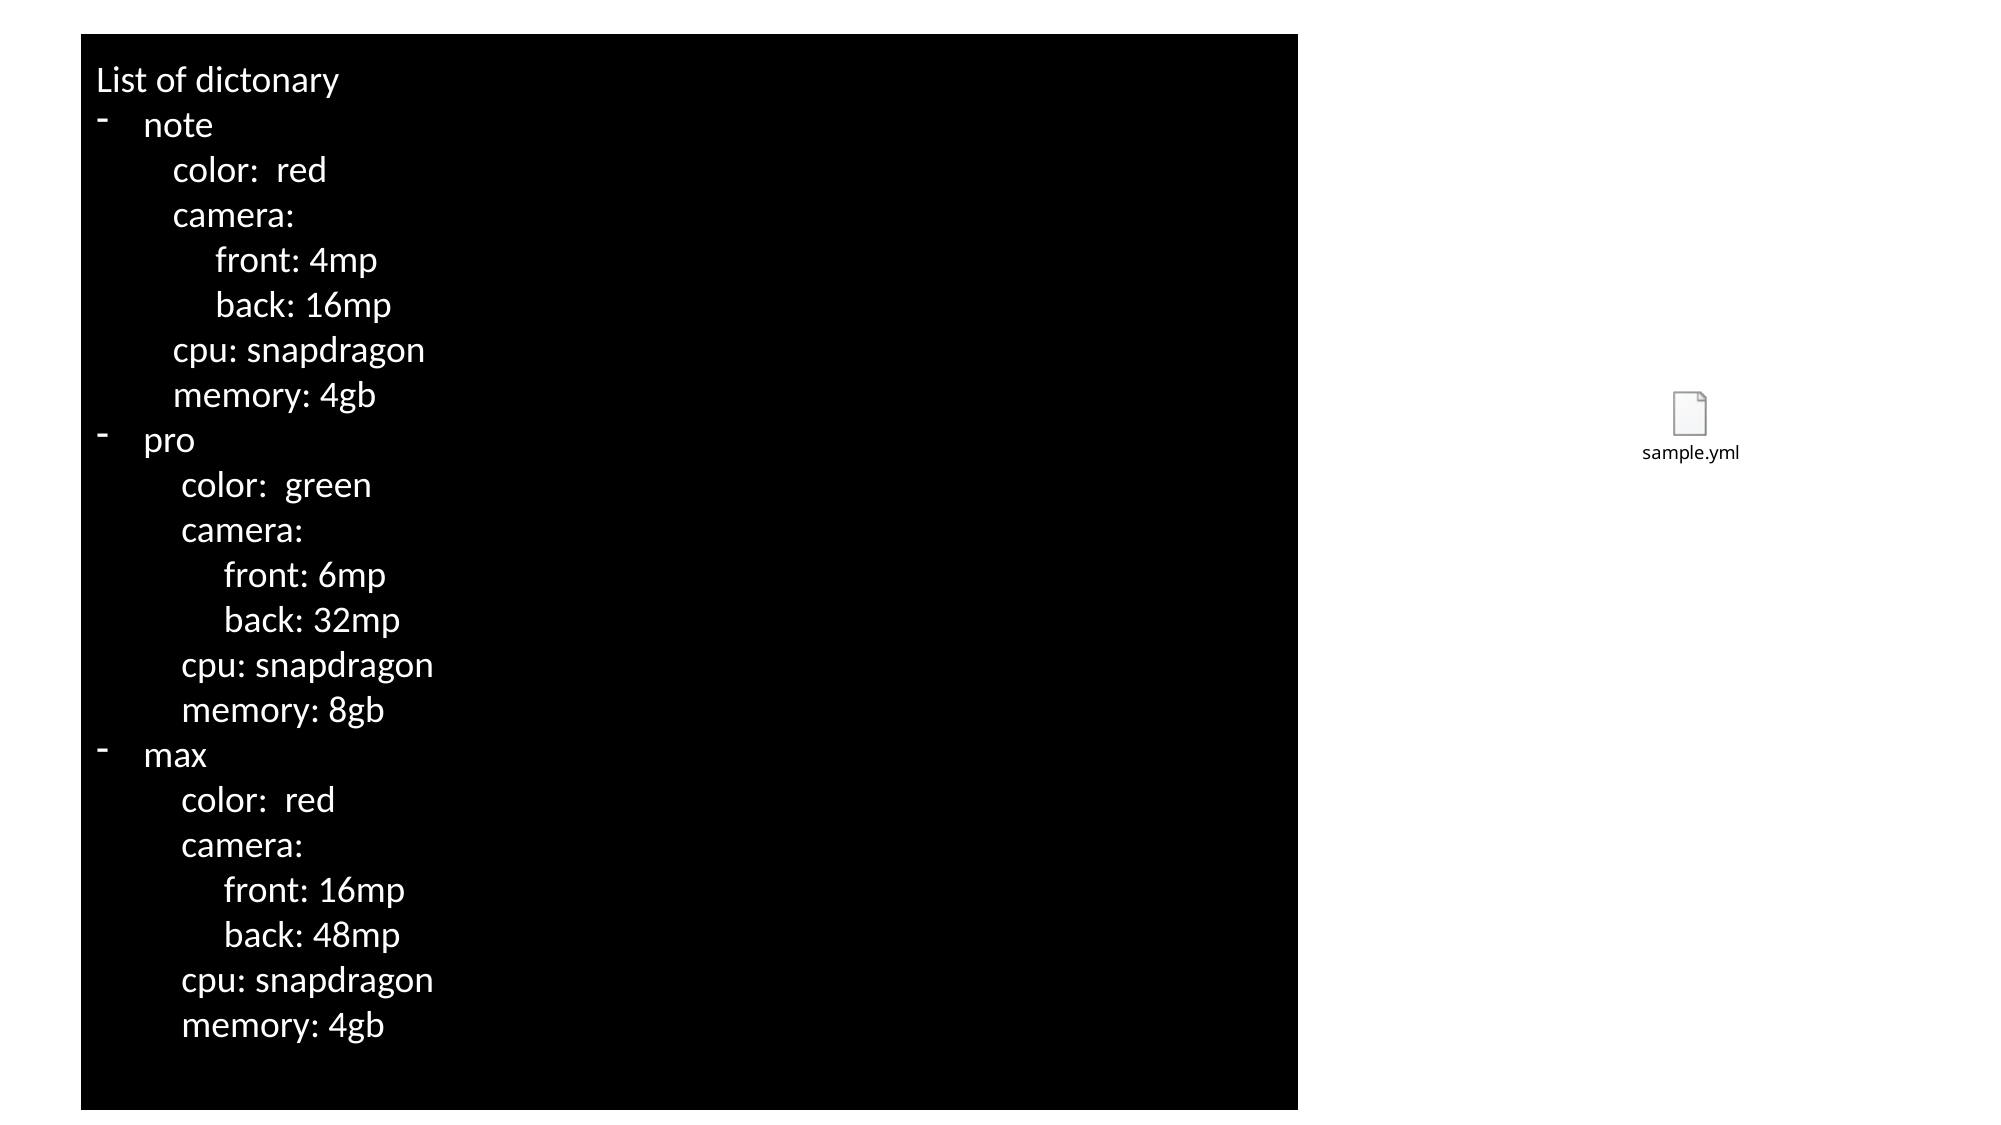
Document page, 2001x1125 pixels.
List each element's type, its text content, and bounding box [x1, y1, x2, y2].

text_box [1633, 389, 1750, 471]
text_box List of dictonary note color: red camera: front: 4mp back: 16mp cpu: snapdragon memory: 4gb pro color: green camera: front: 6mp back: 32mp cpu: snapdragon memory: 8gb max color: red camera: front: 16mp back: 48mp cpu: snapdragon memory: 4gb [81, 34, 1298, 1110]
